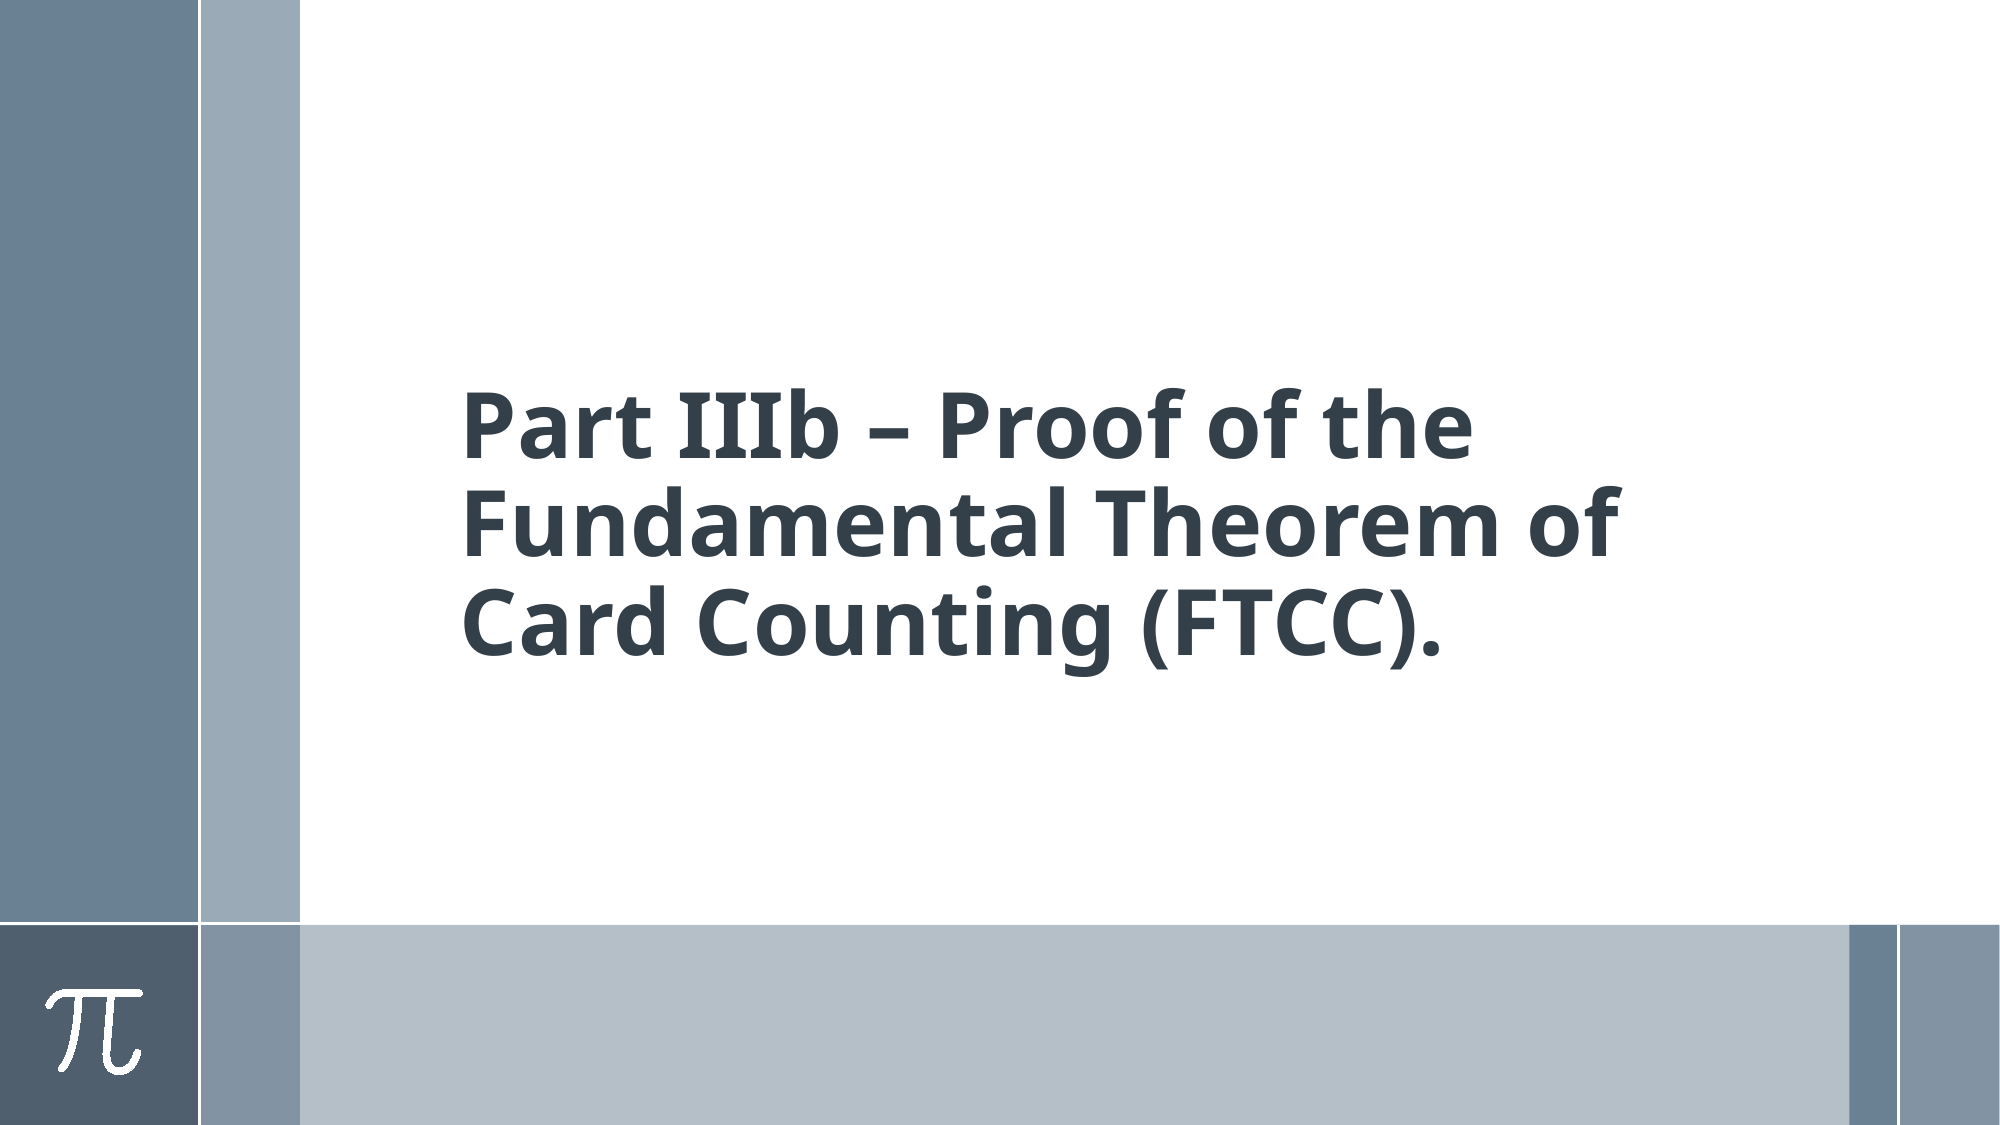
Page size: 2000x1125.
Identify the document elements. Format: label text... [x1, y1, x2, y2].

title Part IIIb – Proof of the Fundamental Theorem of Card Counting (FTCC). [444, 243, 1811, 684]
